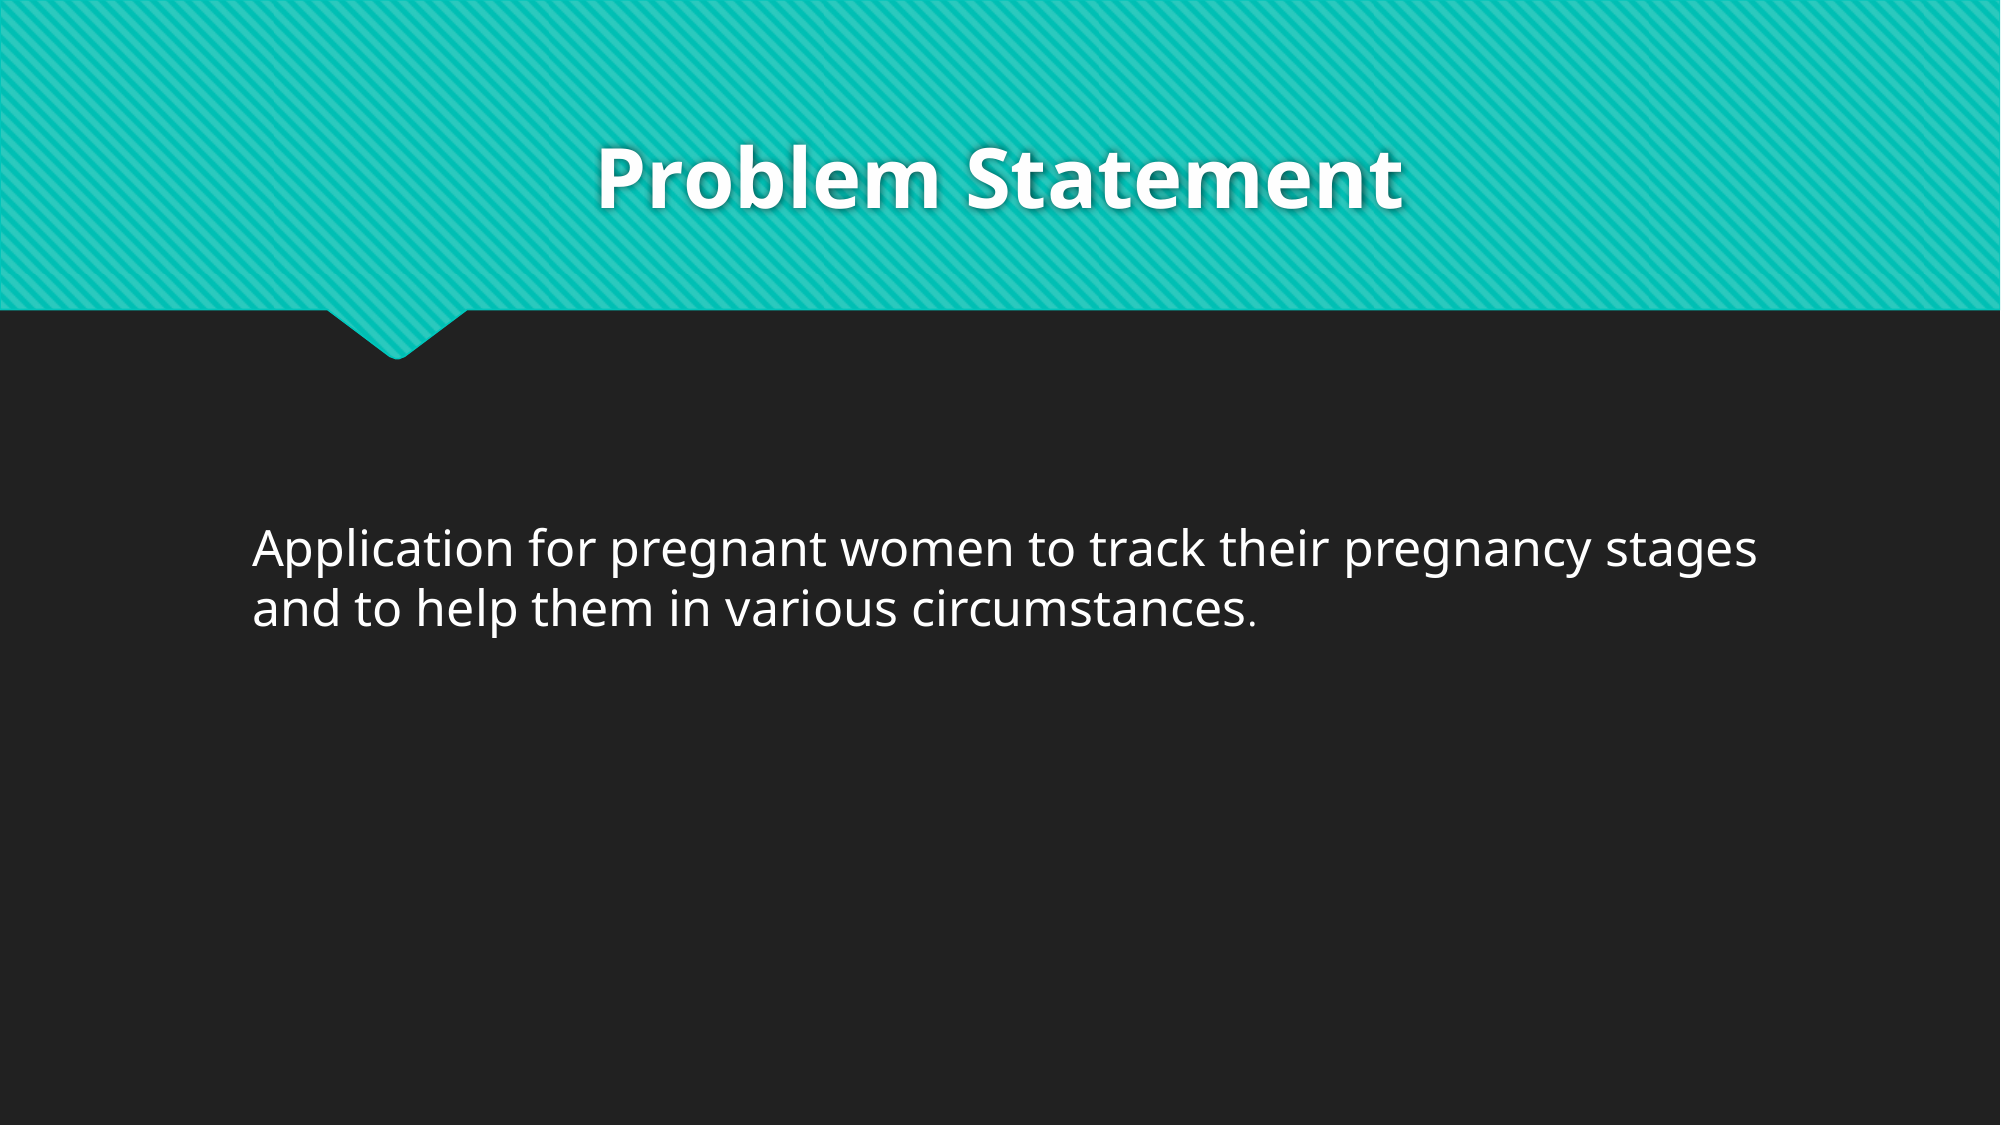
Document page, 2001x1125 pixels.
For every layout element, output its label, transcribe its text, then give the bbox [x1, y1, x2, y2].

title Problem Statement [132, 73, 1868, 233]
text_box Application for pregnant women to track their pregnancy stages and to help them in various circumstances. [237, 509, 1868, 645]
